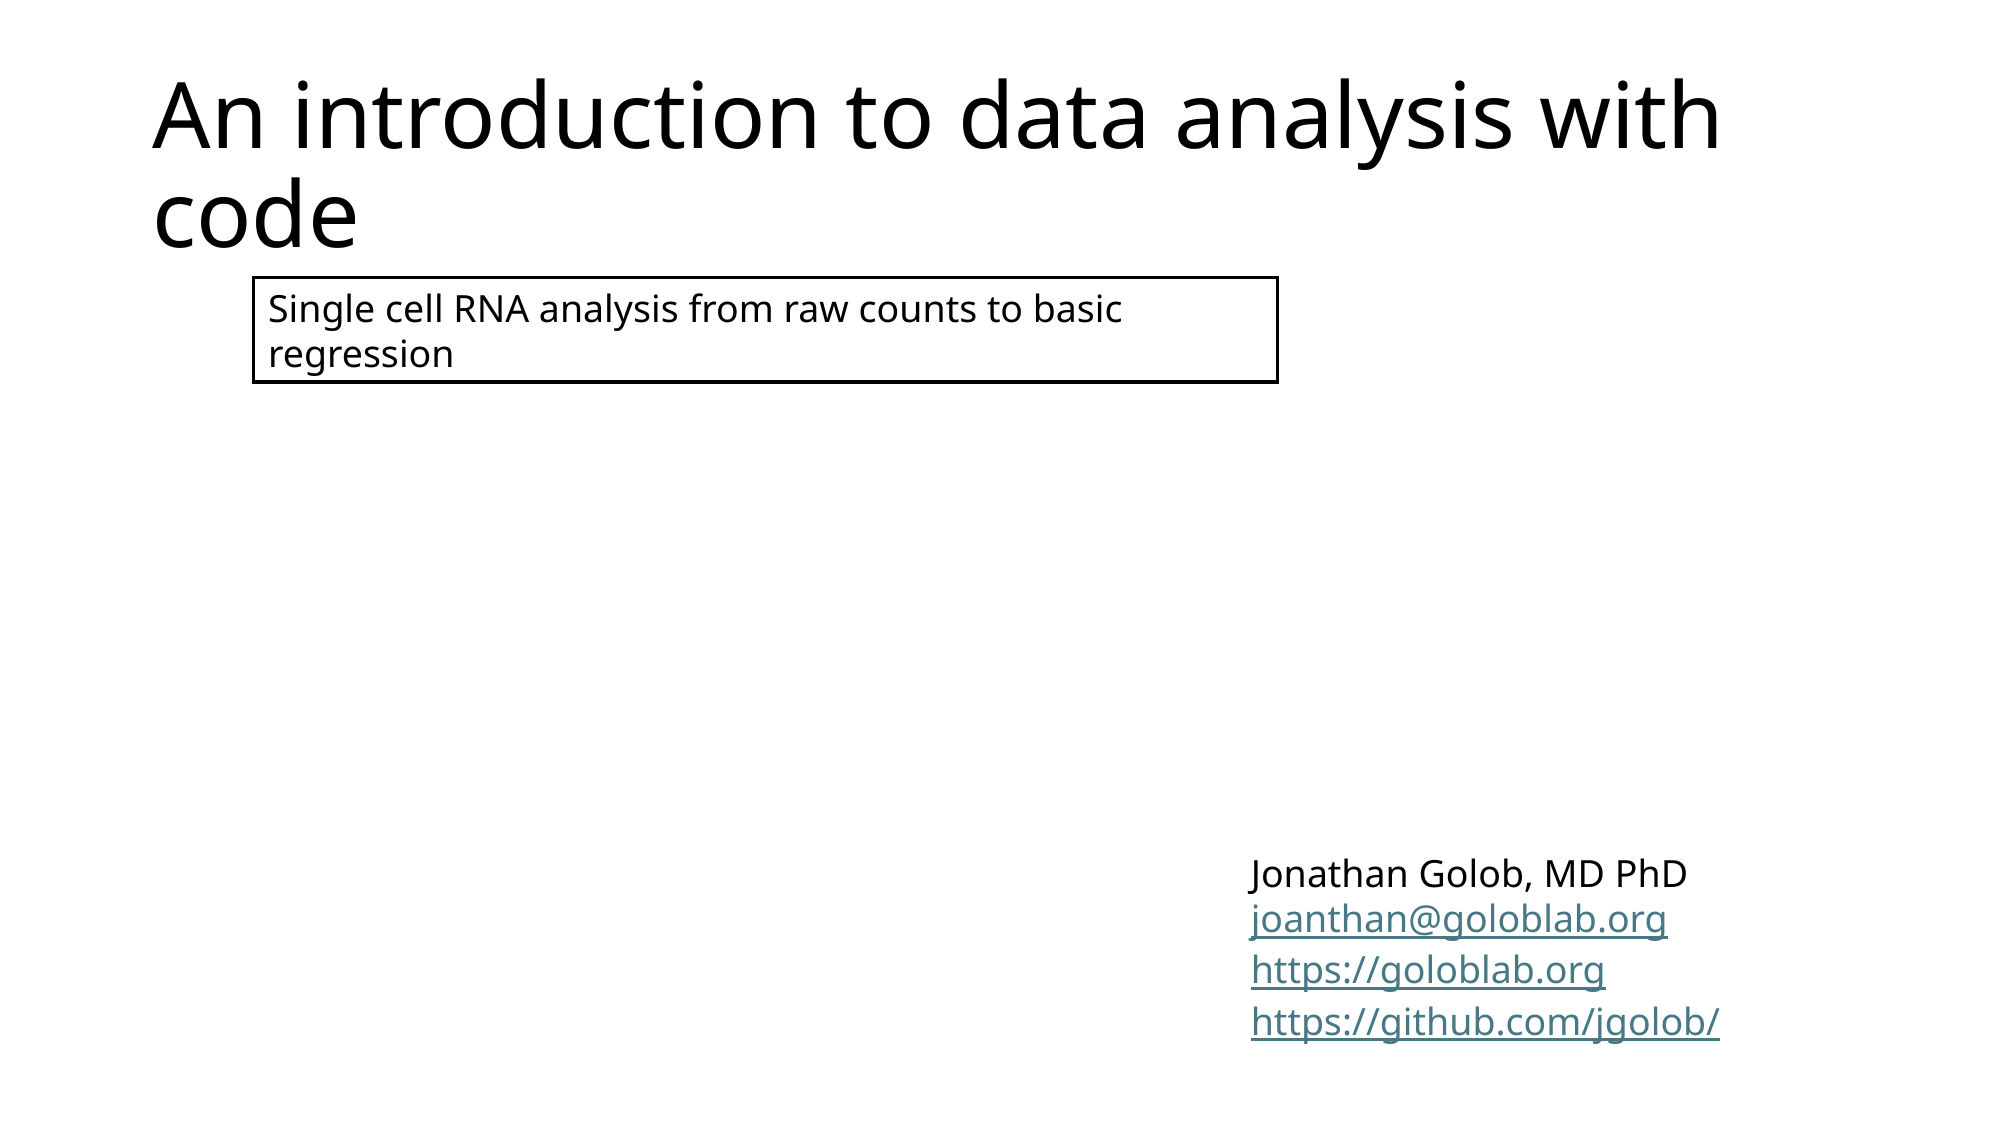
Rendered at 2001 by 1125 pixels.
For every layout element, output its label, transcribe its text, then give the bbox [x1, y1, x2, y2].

text_box Single cell RNA analysis from raw counts to basic regression [252, 276, 1279, 384]
text_box Jonathan Golob, MD PhD joanthan@goloblab.org https://goloblab.org https://github.com/jgolob/ [1236, 843, 1914, 1056]
title An introduction to data analysis with code [137, 59, 1863, 278]
